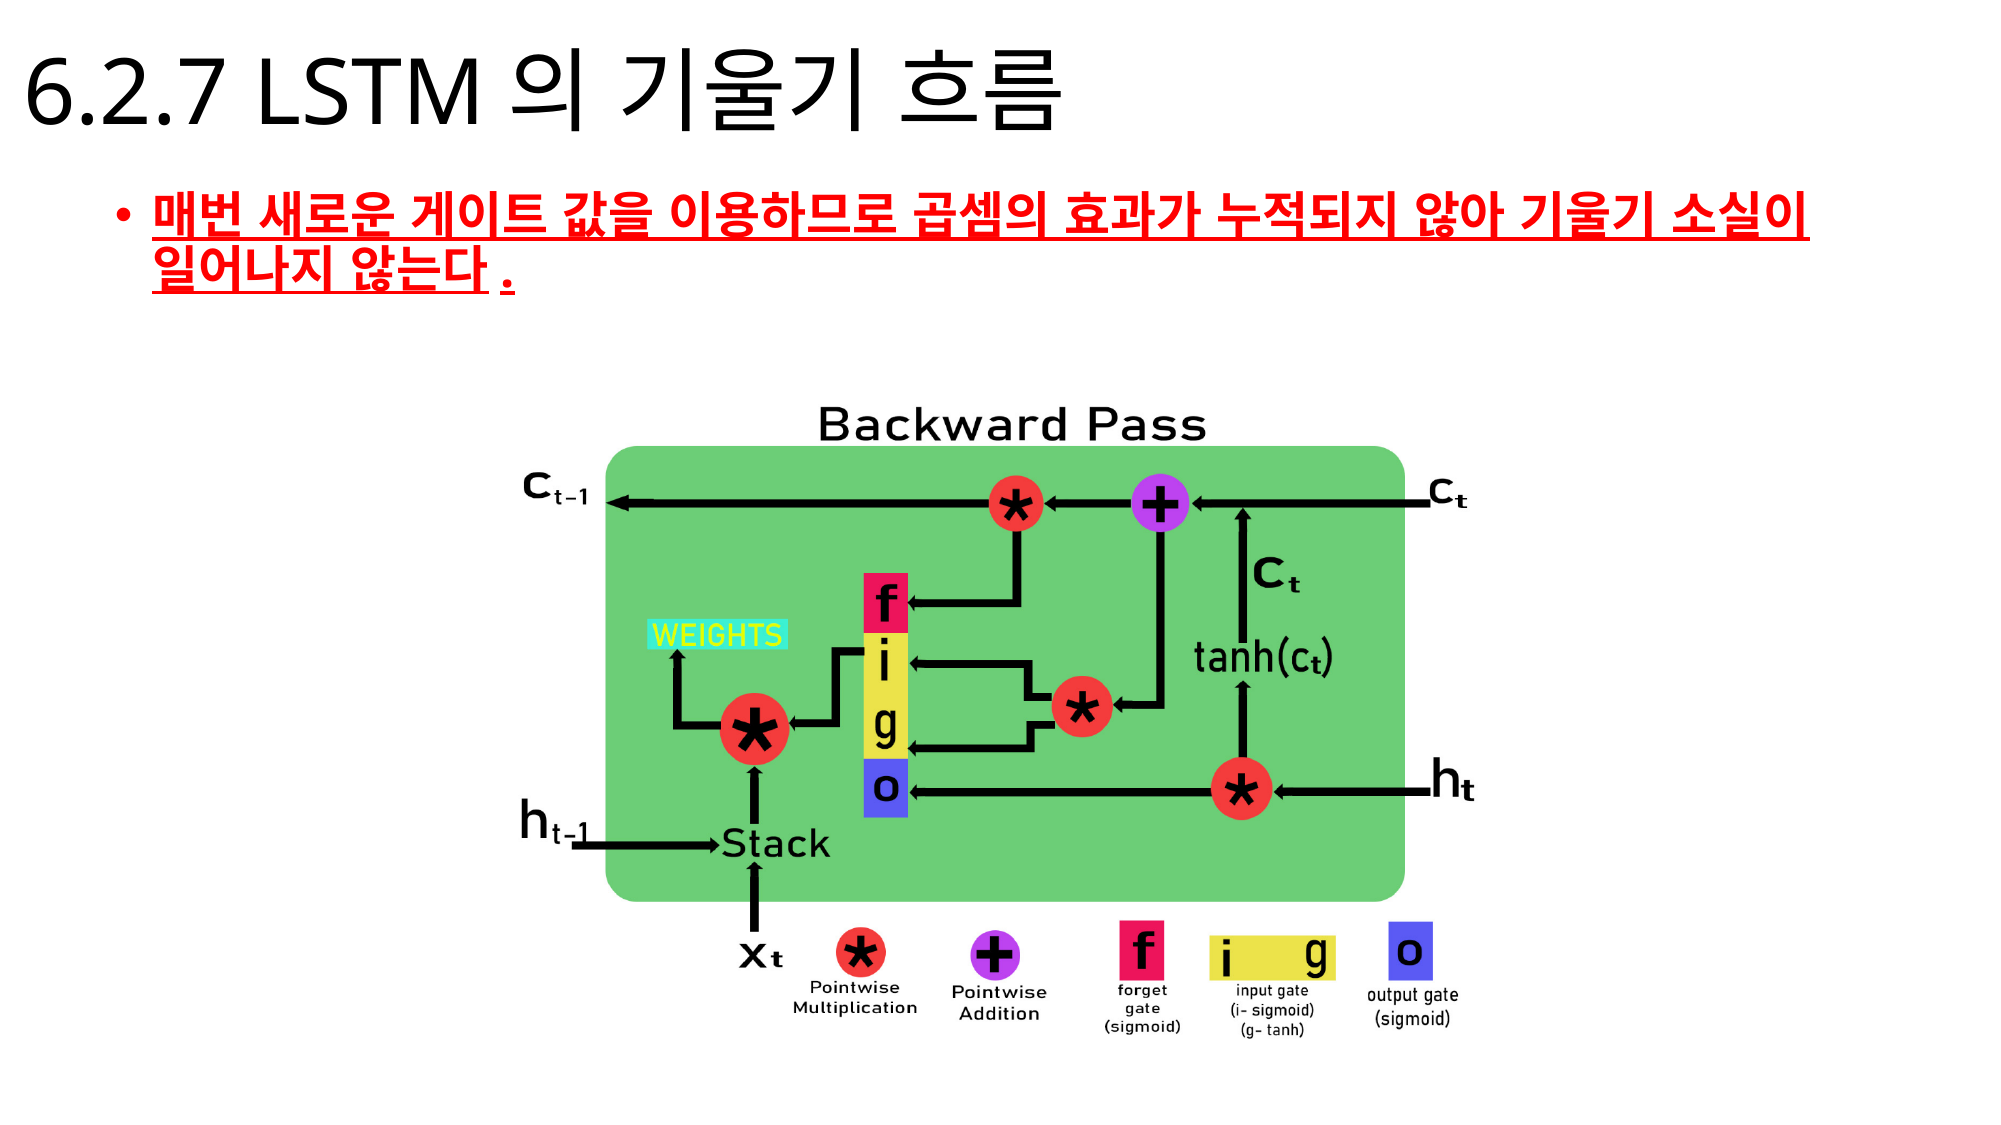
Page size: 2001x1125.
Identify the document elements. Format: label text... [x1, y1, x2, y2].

text_box [0, 157, 1976, 872]
text_box 매번 새로운 게이트 값을 이용하므로 곱셈의 효과가 누적되지 않아 기울기 소실이 일어나지 않는다. [24, 182, 2000, 897]
title 6.2.7 LSTM의 기울기 흐름 [8, 0, 1733, 157]
picture [518, 400, 1482, 1043]
